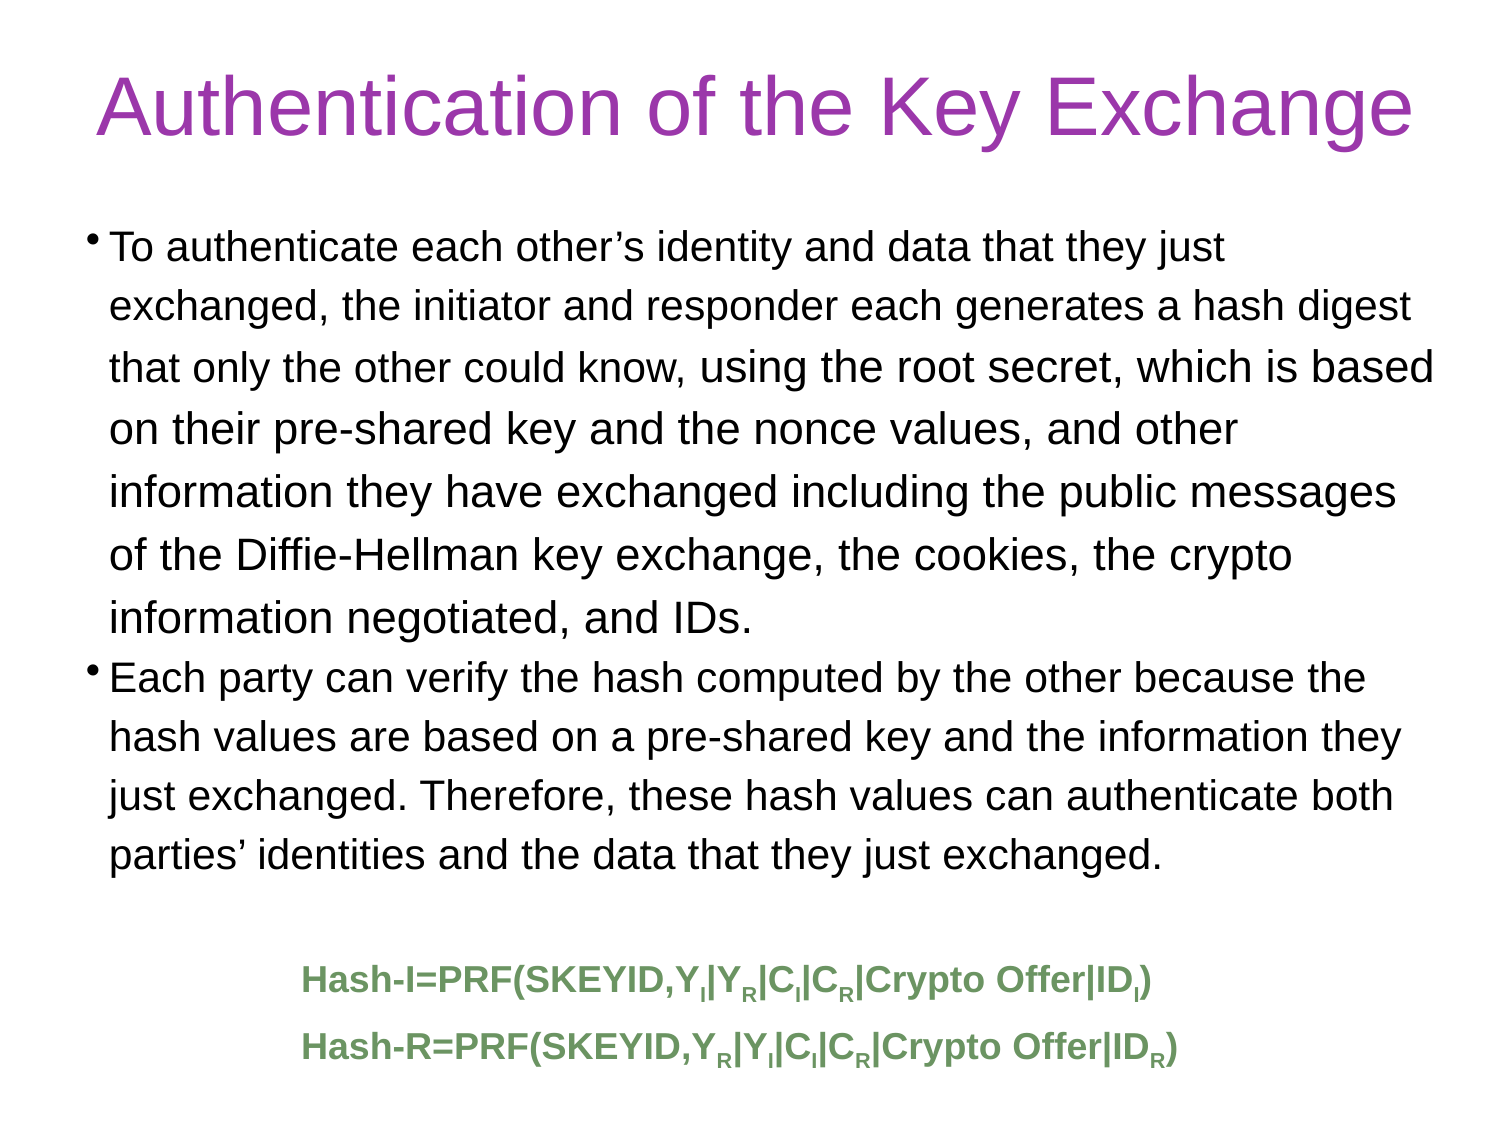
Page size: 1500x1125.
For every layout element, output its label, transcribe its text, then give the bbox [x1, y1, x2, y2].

title Authentication of the Key Exchange [52, 30, 1459, 174]
list To authenticate each other’s identity and data that they just exchanged, the initiator and responder each generates a hash digest that only the other could know, using the root secret, which is based on their pre-shared key and the nonce values, and other information they have exchanged including the public messages of the Diffie-Hellman key exchange, the cookies, the crypto information negotiated, and IDs. Each party can verify the hash computed by the other because the hash values are based on a pre-shared key and the information they just exchanged. Therefore, these hash values can authenticate both parties’ identities and the data that they just exchanged. [52, 196, 1459, 894]
text_box Hash-I=PRF(SKEYID,YI|YR|CI|CR|Crypto Offer|IDI) Hash-R=PRF(SKEYID,YR|YI|CI|CR|Crypto Offer|IDR) [230, 940, 1306, 1081]
